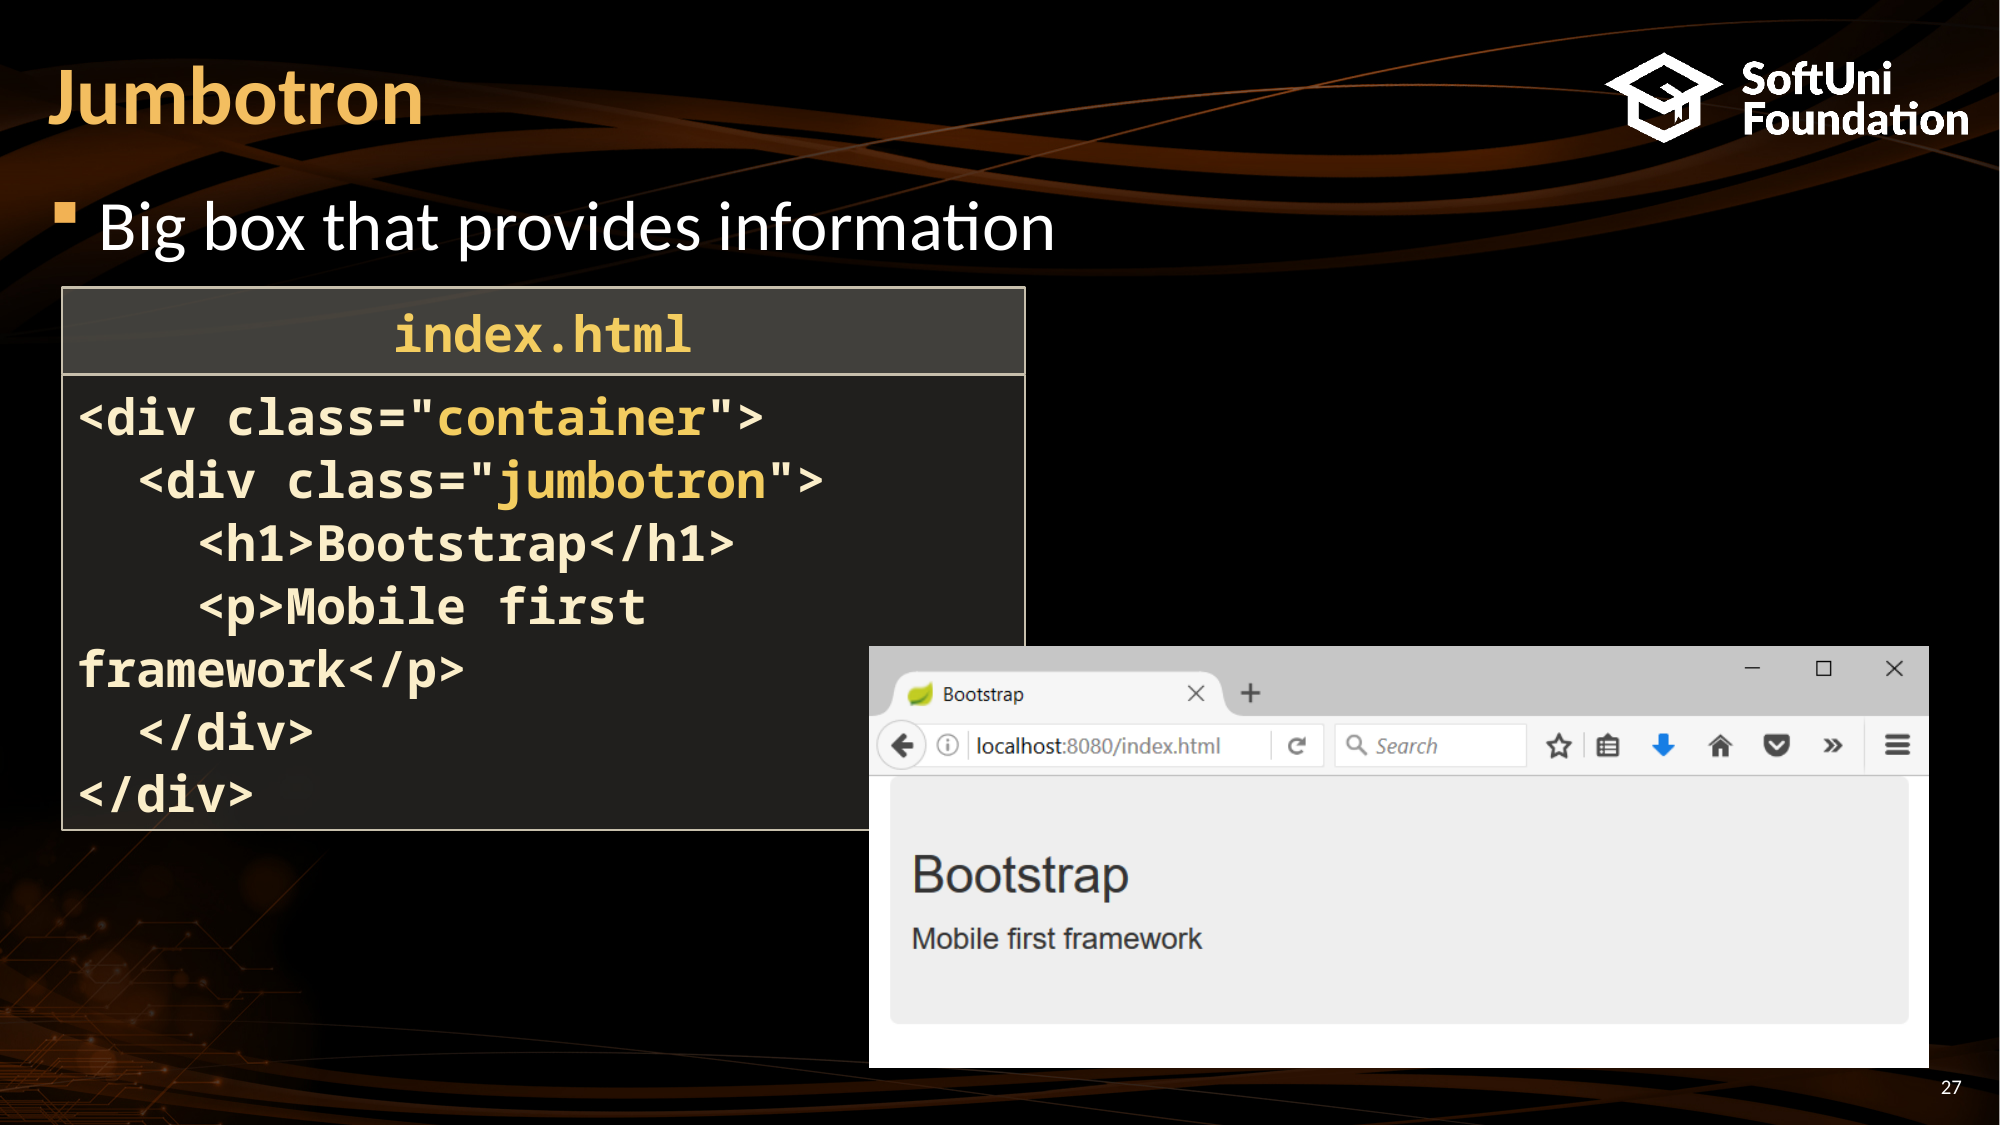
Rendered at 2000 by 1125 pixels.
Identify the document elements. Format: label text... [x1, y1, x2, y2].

list Big box that provides information [30, 156, 1937, 1071]
title Jumbotron [30, 6, 1602, 156]
picture [0, 0, 2000, 1125]
slide_number 27 [1897, 1070, 1968, 1103]
